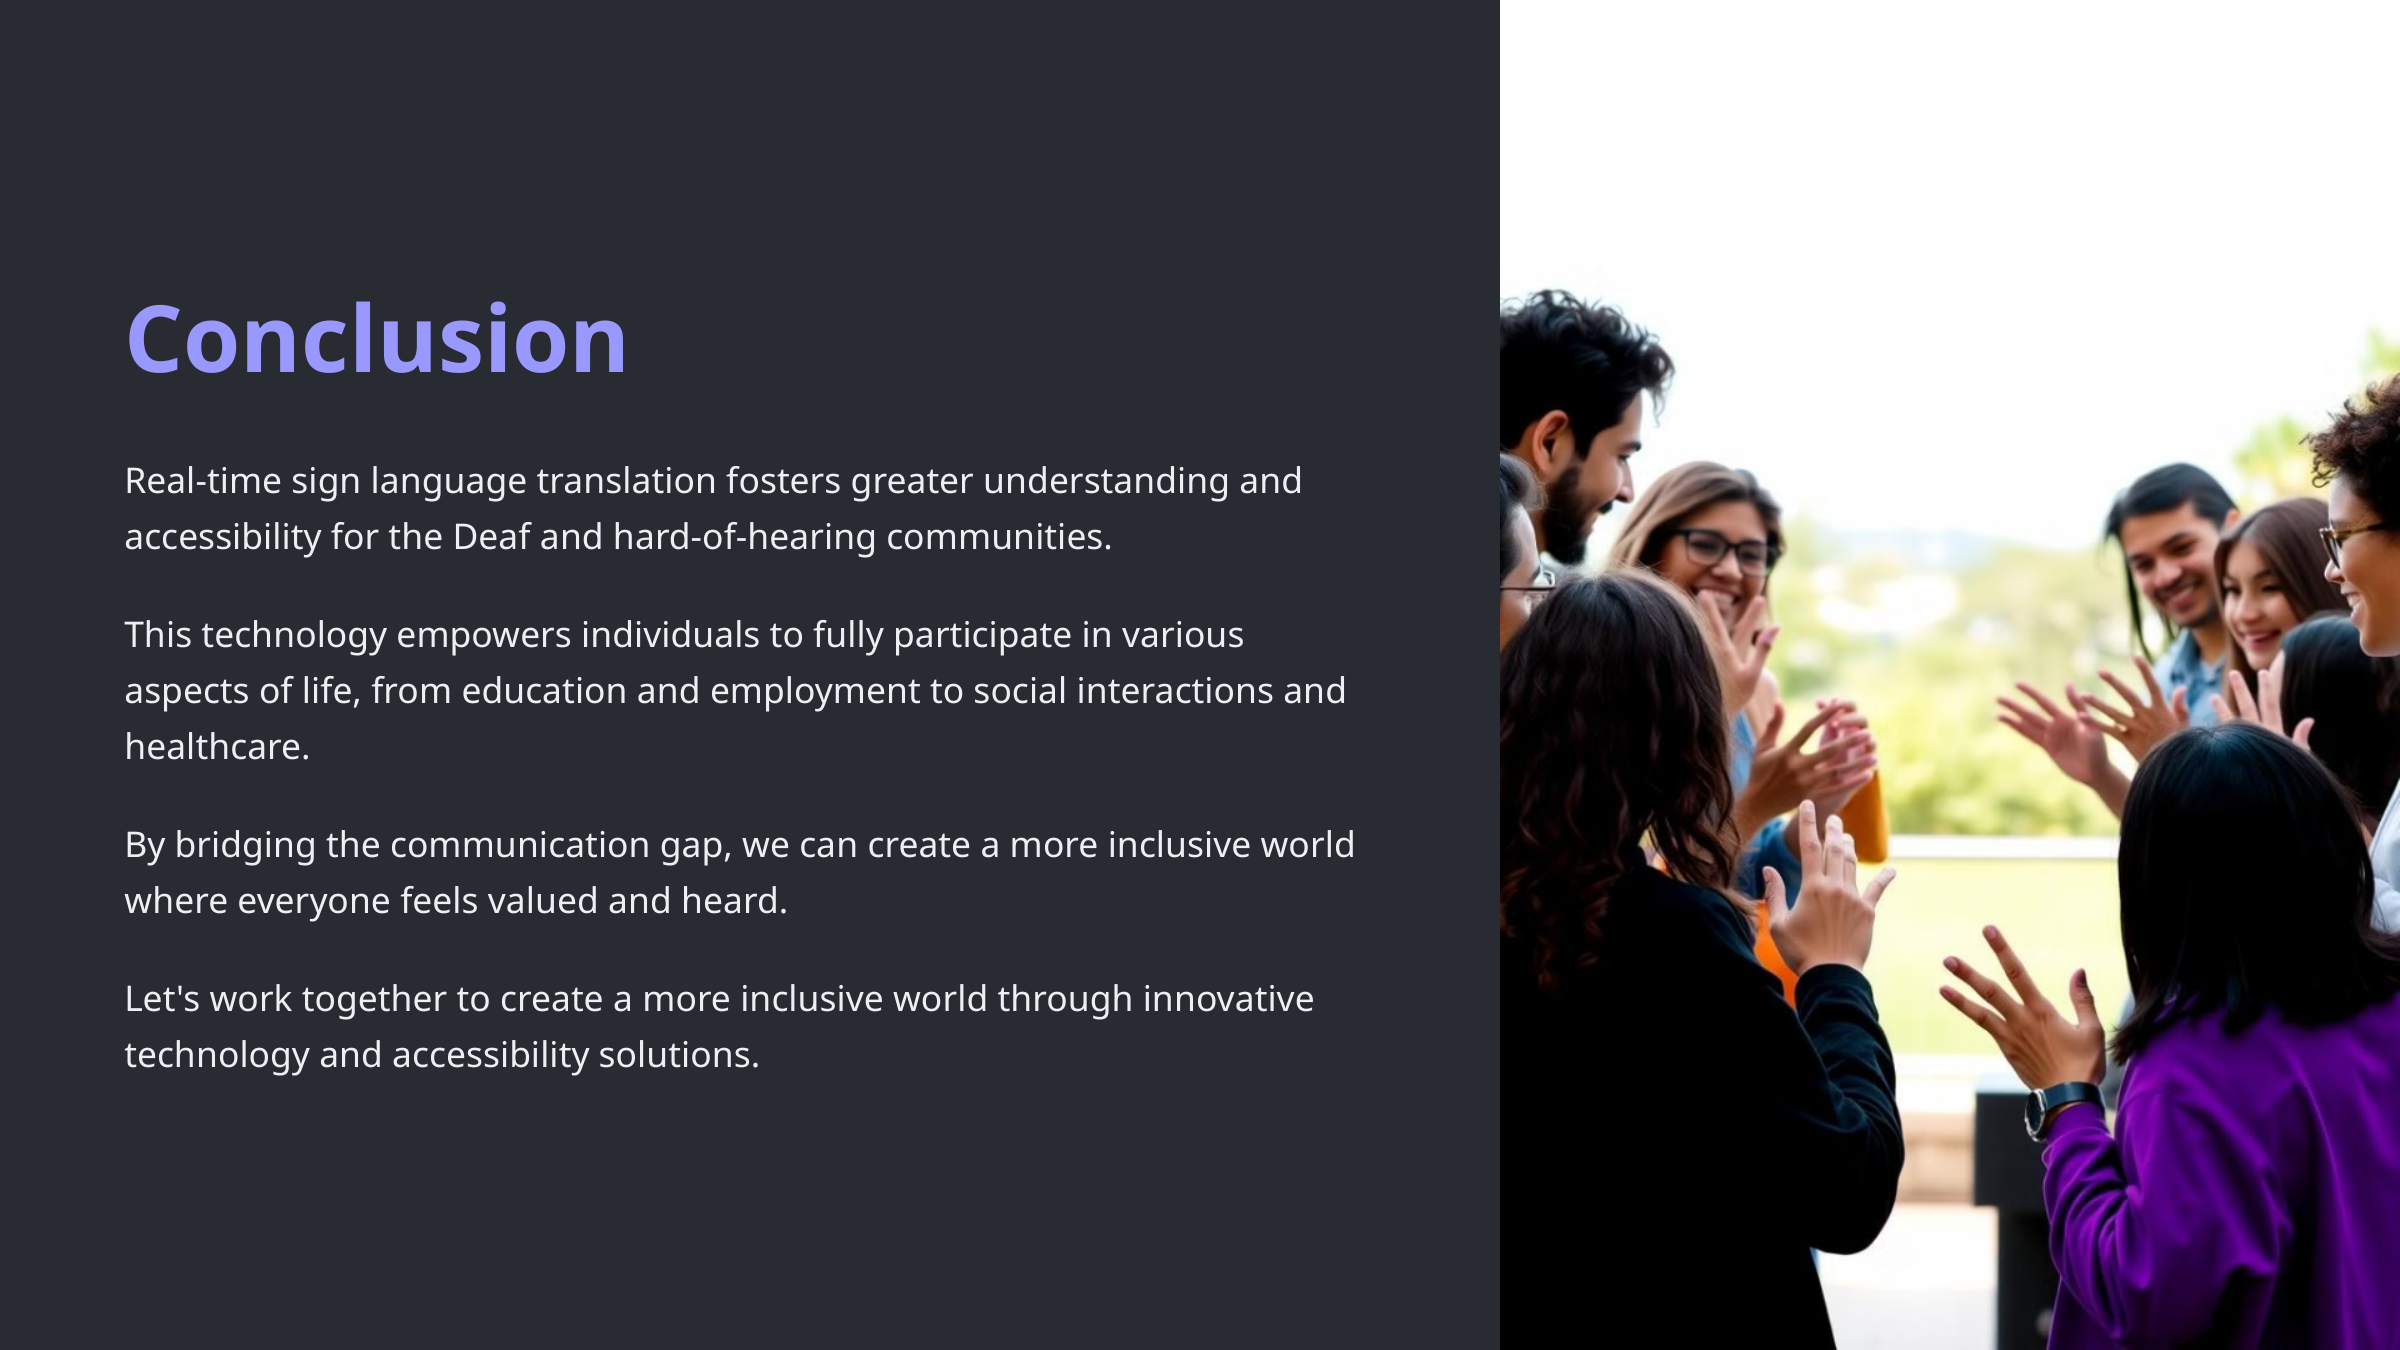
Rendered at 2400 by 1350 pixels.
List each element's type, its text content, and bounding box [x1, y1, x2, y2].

text_box By bridging the communication gap, we can create a more inclusive world where everyone feels valued and heard. [124, 808, 1376, 923]
text_box Real-time sign language translation fosters greater understanding and accessibility for the Deaf and hard-of-hearing communities. [124, 444, 1376, 558]
text_box Let's work together to create a more inclusive world through innovative technology and accessibility solutions. [124, 962, 1376, 1076]
picture [1499, 0, 2400, 1350]
text_box Conclusion [124, 273, 1060, 391]
text_box This technology empowers individuals to fully participate in various aspects of life, from education and employment to social interactions and healthcare. [124, 597, 1376, 769]
